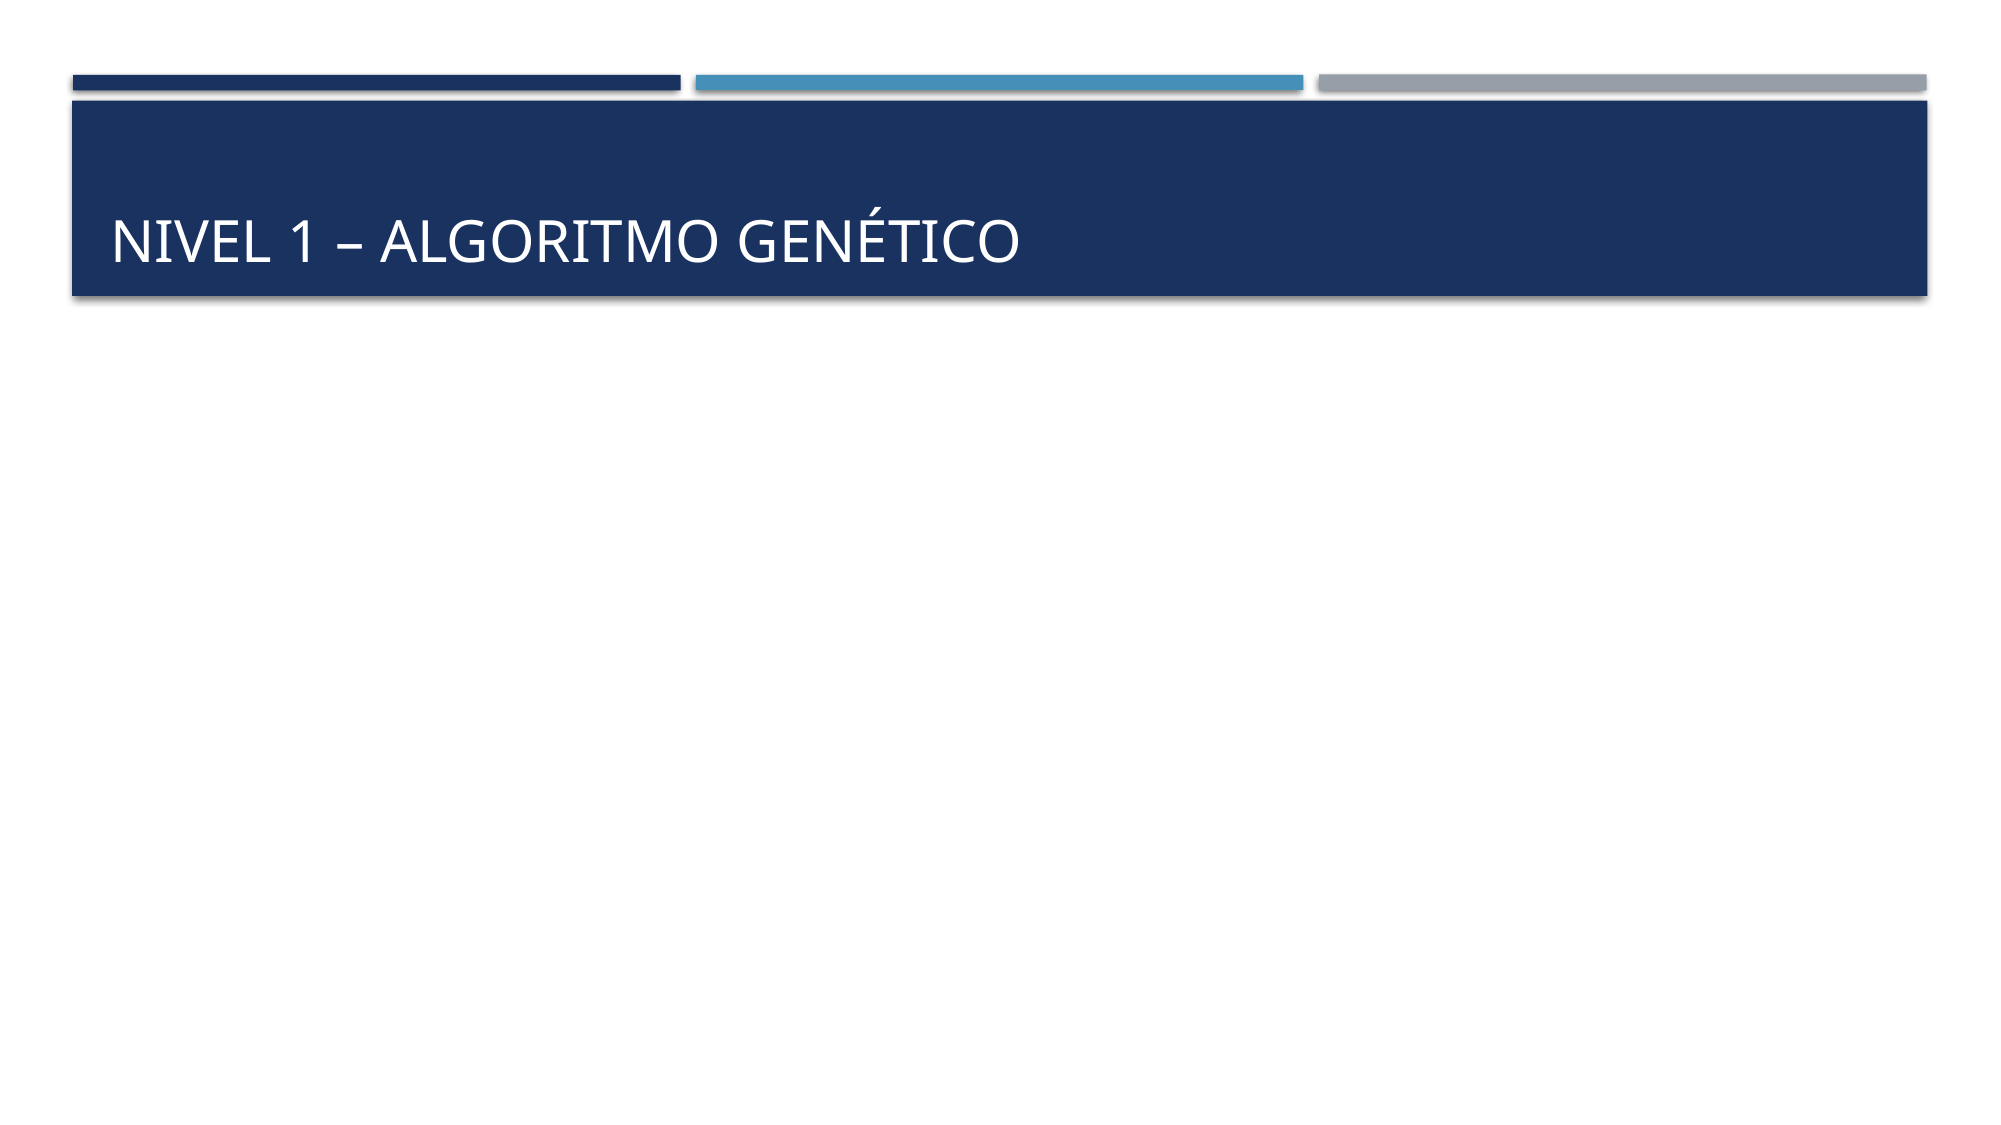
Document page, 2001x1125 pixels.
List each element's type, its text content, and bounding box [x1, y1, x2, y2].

title Nivel 1 – Algoritmo genético [95, 115, 1905, 282]
